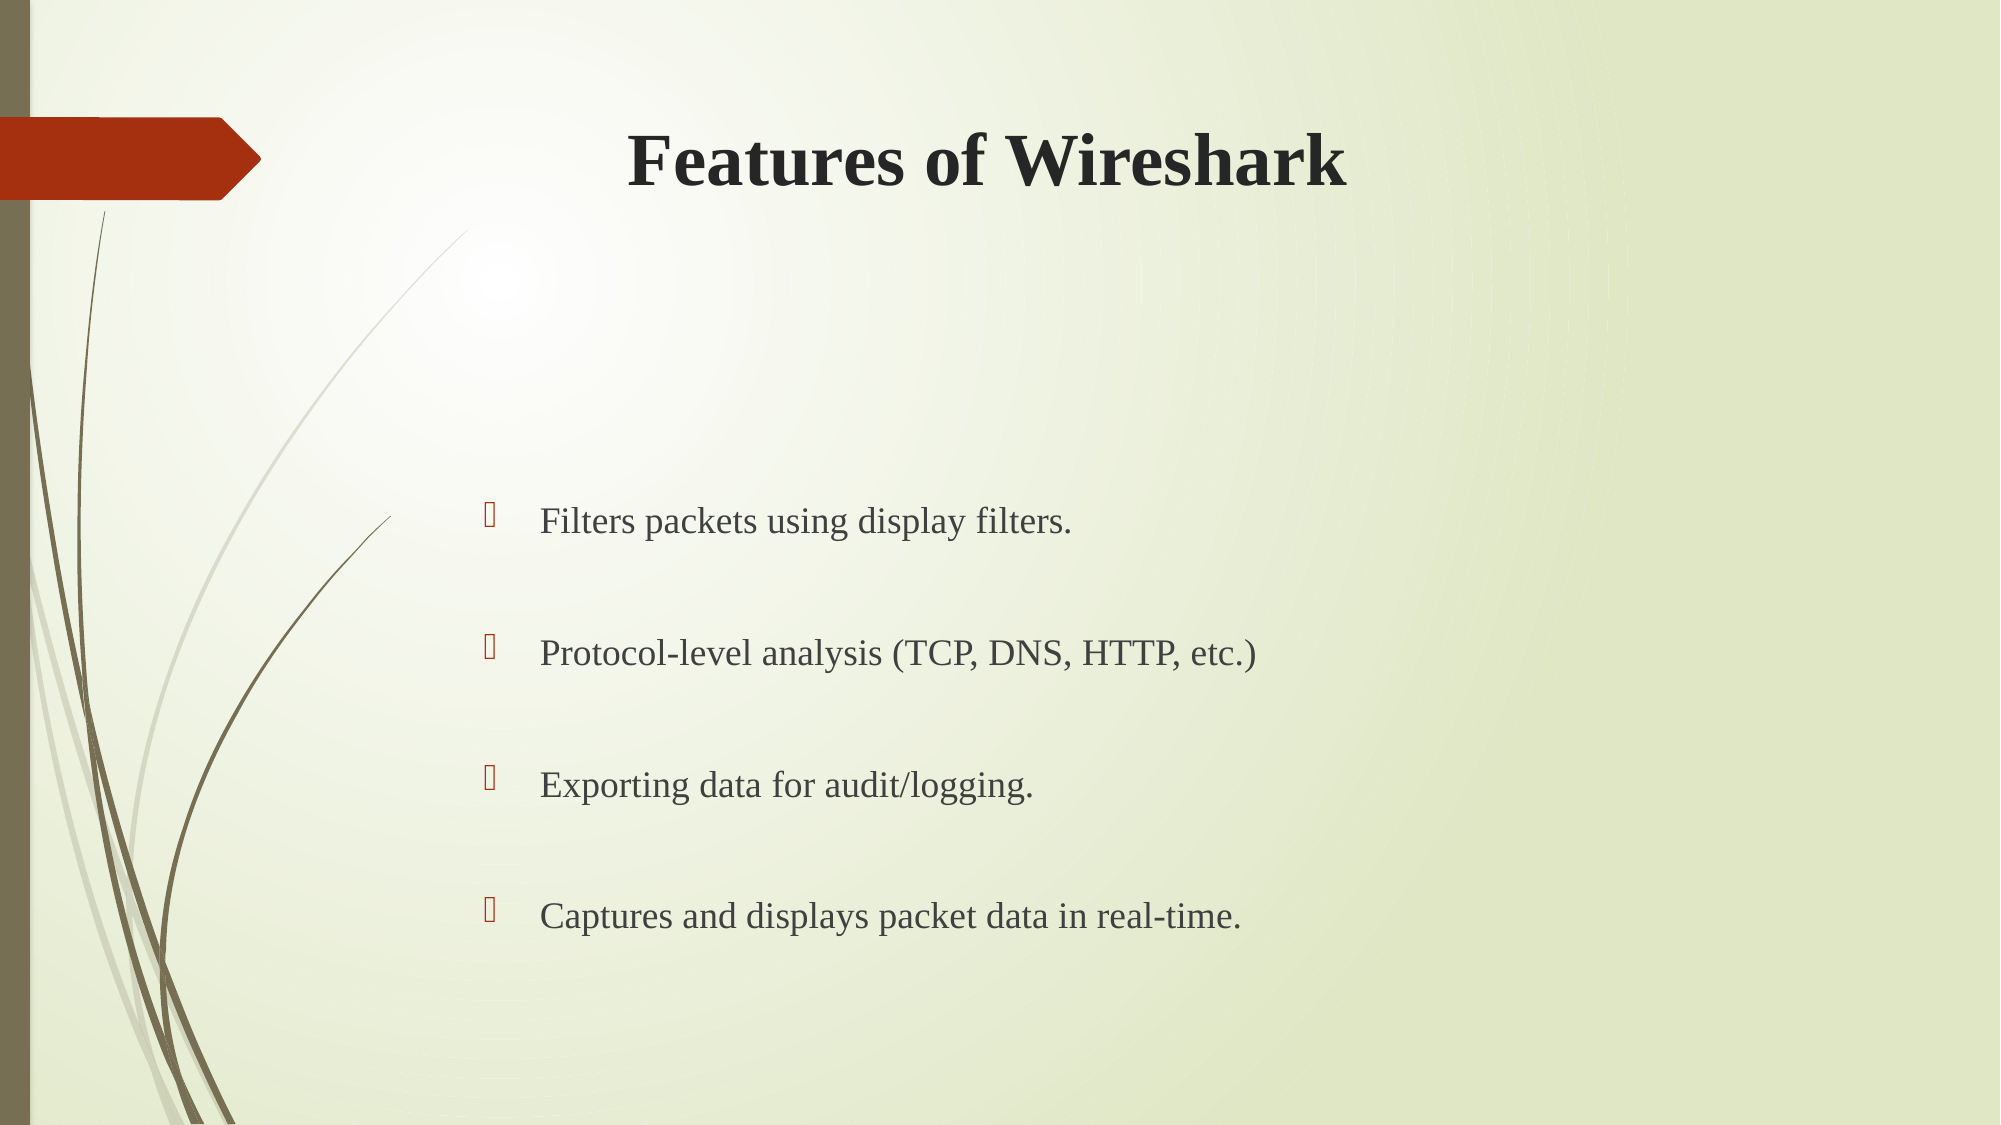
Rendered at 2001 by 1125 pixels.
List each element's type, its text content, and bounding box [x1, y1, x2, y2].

title Features of Wireshark [425, 102, 1888, 313]
list Filters packets using display filters. Protocol-level analysis (TCP, DNS, HTTP, etc.) Exporting data for audit/logging. Captures and displays packet data in real-time. [468, 488, 1888, 970]
